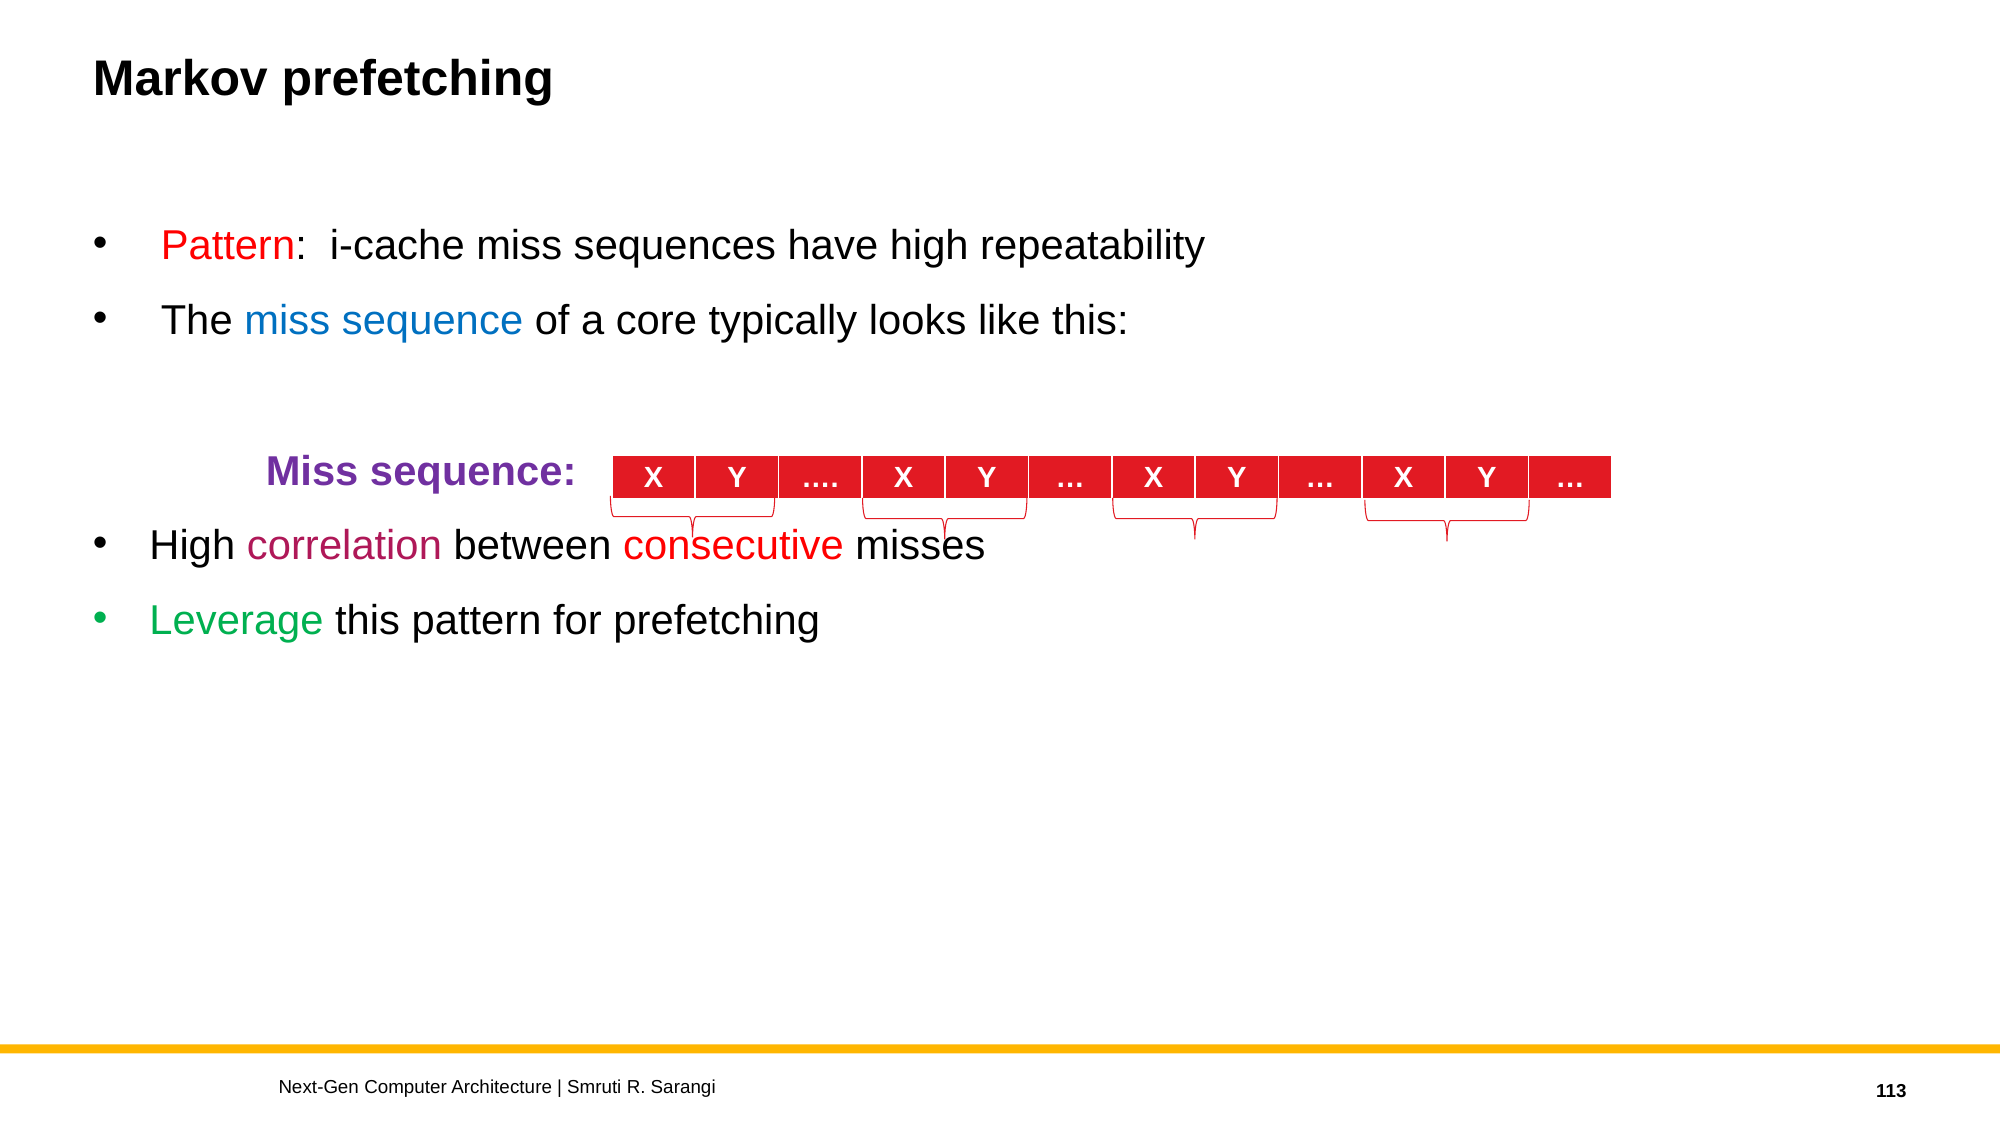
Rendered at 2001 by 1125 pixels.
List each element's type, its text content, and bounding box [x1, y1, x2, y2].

slide_number 113 [1711, 1071, 1922, 1109]
table_header Y [1446, 456, 1528, 498]
table_header X [613, 456, 694, 495]
table_header … [1529, 456, 1611, 498]
table_header X [1363, 456, 1444, 498]
text_box Miss sequence: [251, 435, 604, 501]
text_box [1364, 499, 1530, 542]
title Markov prefetching [78, 45, 1578, 180]
table_header X [863, 456, 944, 497]
table_header Y [946, 456, 1028, 497]
table_header … [1029, 456, 1111, 498]
table_header …. [779, 456, 861, 498]
table_header X [1113, 456, 1194, 497]
text_box [862, 497, 1028, 540]
footer Next-Gen Computer Architecture | Smruti R. Sarangi [263, 1067, 1464, 1105]
list Pattern: i-cache miss sequences have high repeatability The miss sequence of a core typically looks like this: High correlation between consecutive misses Leverage this pattern for prefetching [78, 210, 1578, 924]
table_header Y [1196, 456, 1278, 497]
table_header Y [696, 456, 778, 498]
table_header … [1279, 456, 1361, 498]
text_box [609, 495, 776, 538]
text_box [1112, 497, 1278, 540]
